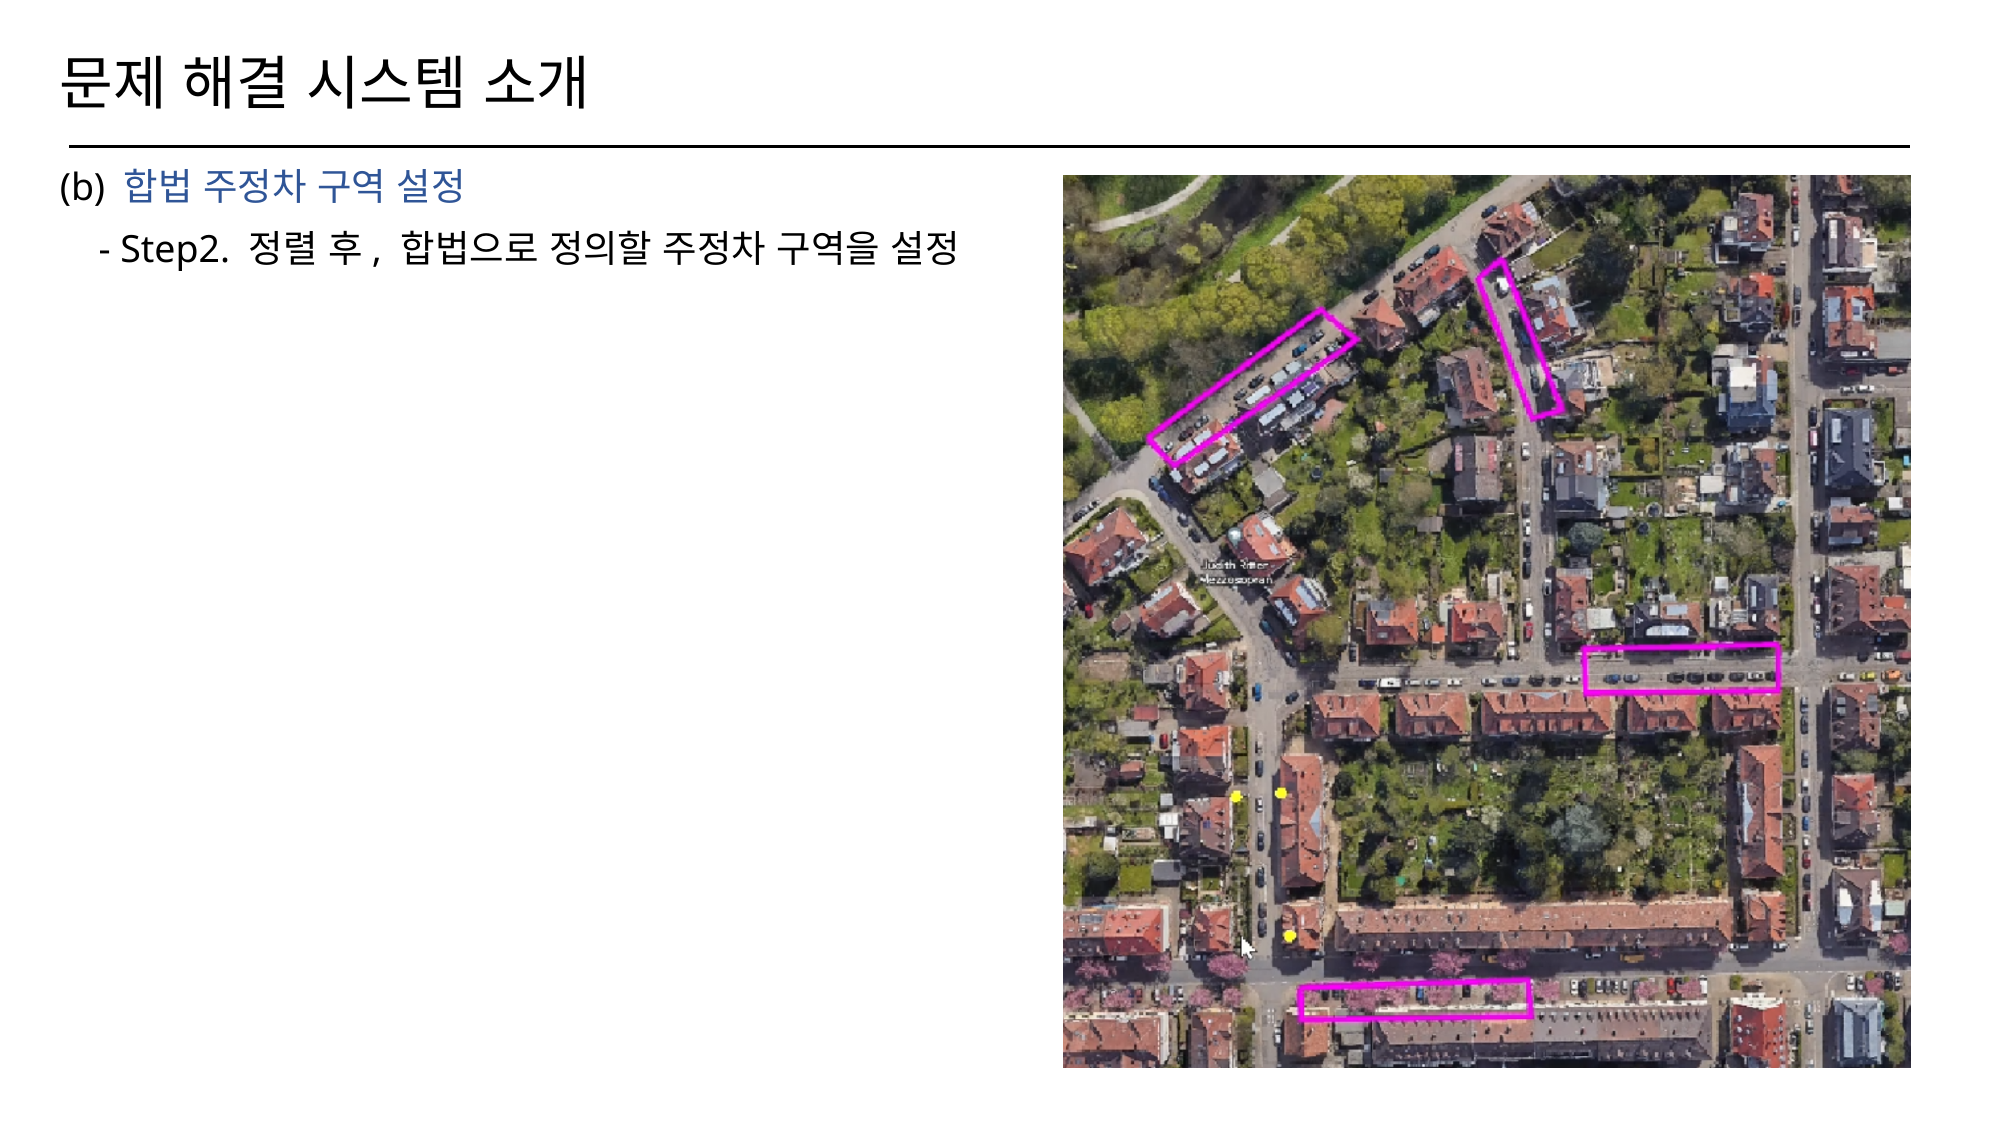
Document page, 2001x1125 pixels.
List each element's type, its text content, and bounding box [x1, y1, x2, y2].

title 문제 해결 시스템 소개 [44, 11, 1655, 160]
picture [1063, 175, 1911, 1068]
list (b) 합법 주정차 구역 설정 - Step2. 정렬 후, 합법으로 정의할 주정차 구역을 설정 [44, 160, 1715, 1043]
